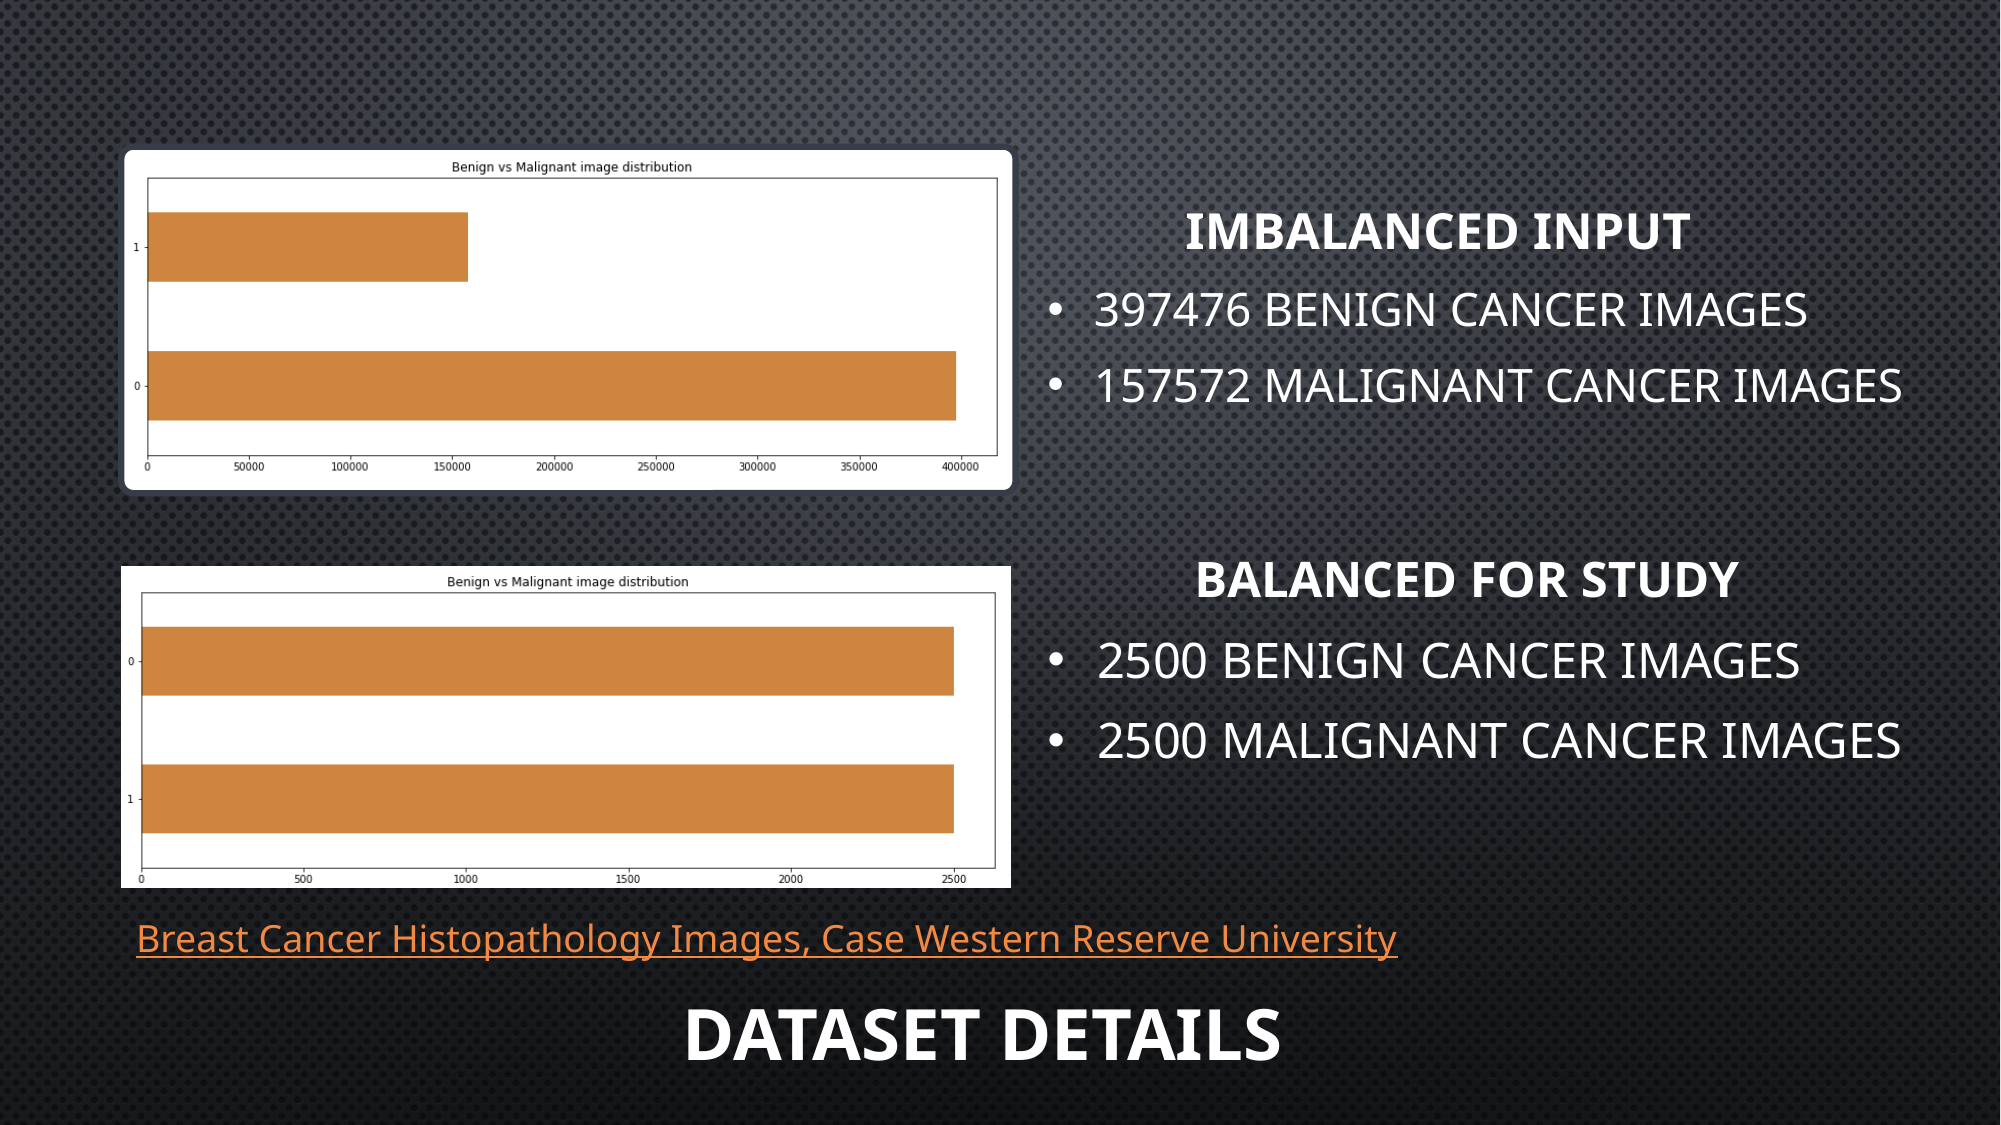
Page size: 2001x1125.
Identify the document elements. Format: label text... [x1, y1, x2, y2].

picture [121, 565, 1011, 889]
text_box IMBALANCED INPUT 397476 BENIGN CANCER IMAGES 157572 MALIGNANT CANCER IMAGES [1032, 192, 1927, 458]
text_box DATASET details [145, 908, 1820, 1084]
picture [121, 146, 1016, 494]
text_box Breast Cancer Histopathology Images, Case Western Reserve University [121, 907, 1573, 974]
text_box BALANCED FOR STUDY 2500 BENIGN CANCER IMAGES 2500 MALIGNANT CANCER IMAGES [1032, 540, 1927, 794]
